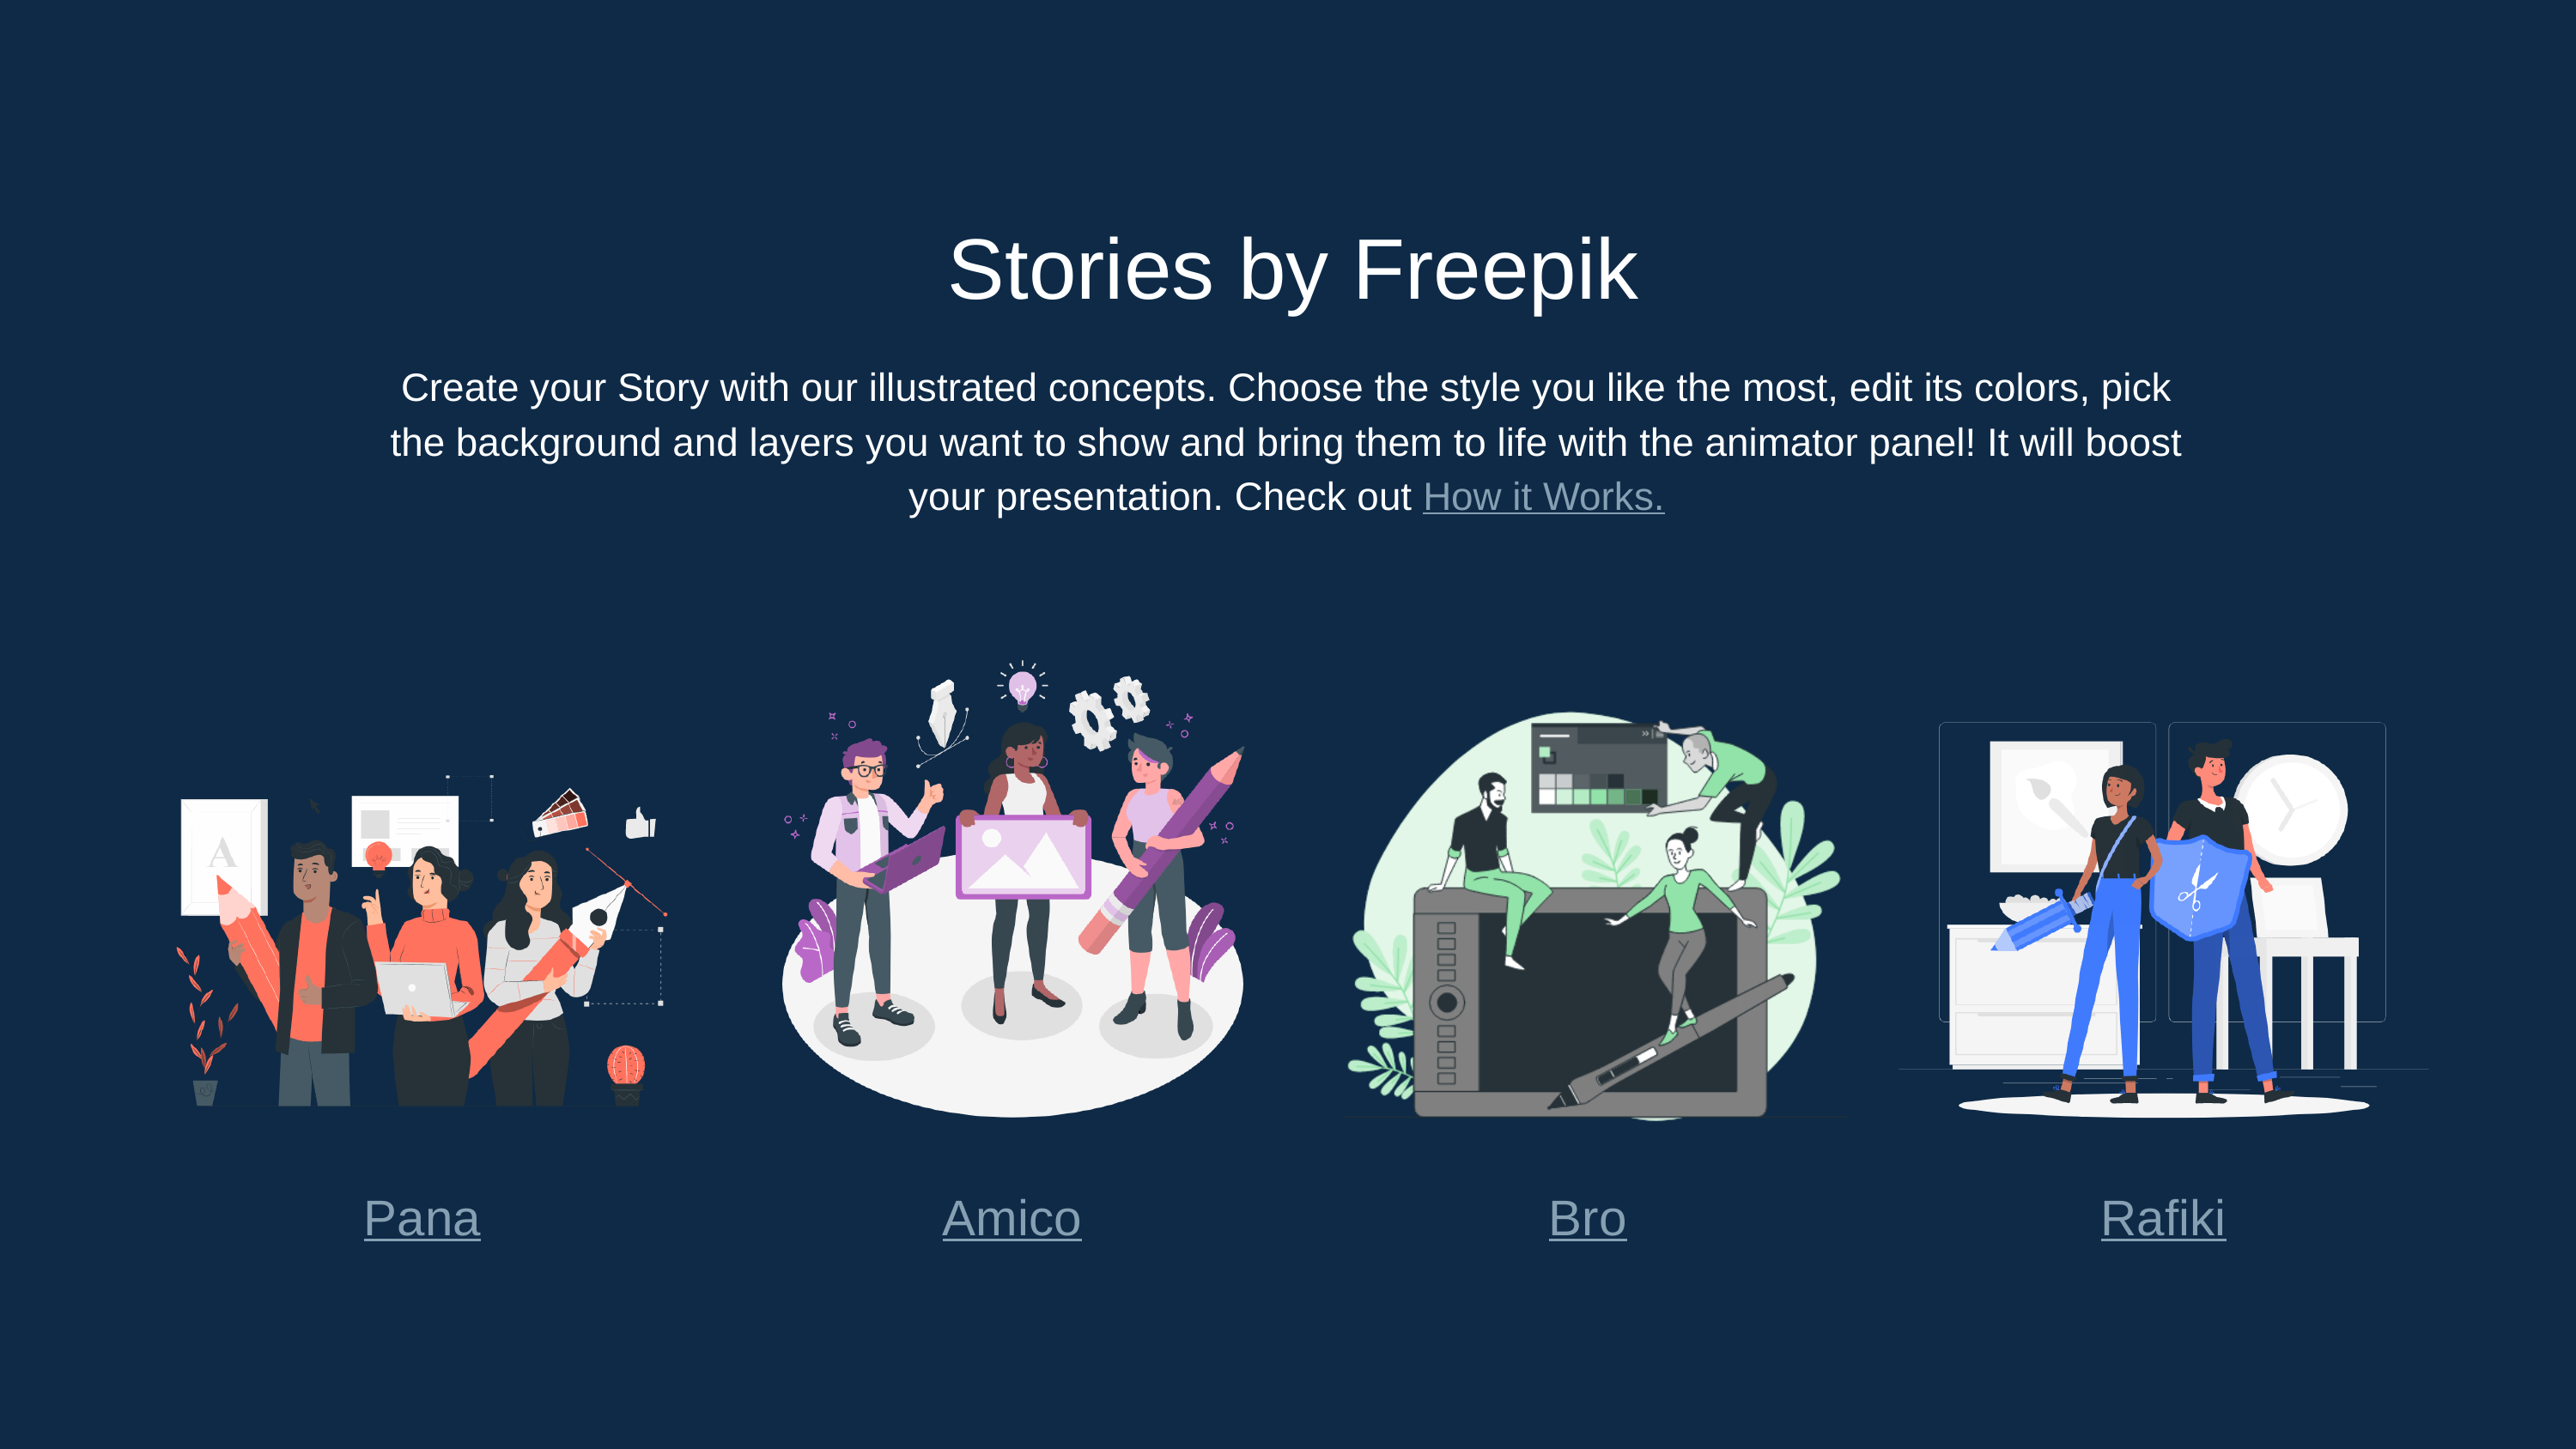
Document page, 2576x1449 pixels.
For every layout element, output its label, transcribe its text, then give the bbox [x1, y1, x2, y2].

picture [1898, 698, 2429, 1131]
picture [766, 635, 1258, 1127]
list Bro [1408, 1167, 1768, 1257]
picture [1322, 680, 1854, 1143]
picture [128, 737, 717, 1131]
list Amico [833, 1167, 1192, 1257]
list Pana [243, 1167, 602, 1257]
list Rafiki [1984, 1167, 2343, 1257]
list Create your Story with our illustrated concepts. Choose the style you like the most, edit its colors, pick the background and layers you want to show and bring them to life with the animator panel! It will boost your presentation. Check out How it Works. [352, 329, 2221, 420]
title Stories by Freepik [301, 187, 2287, 324]
